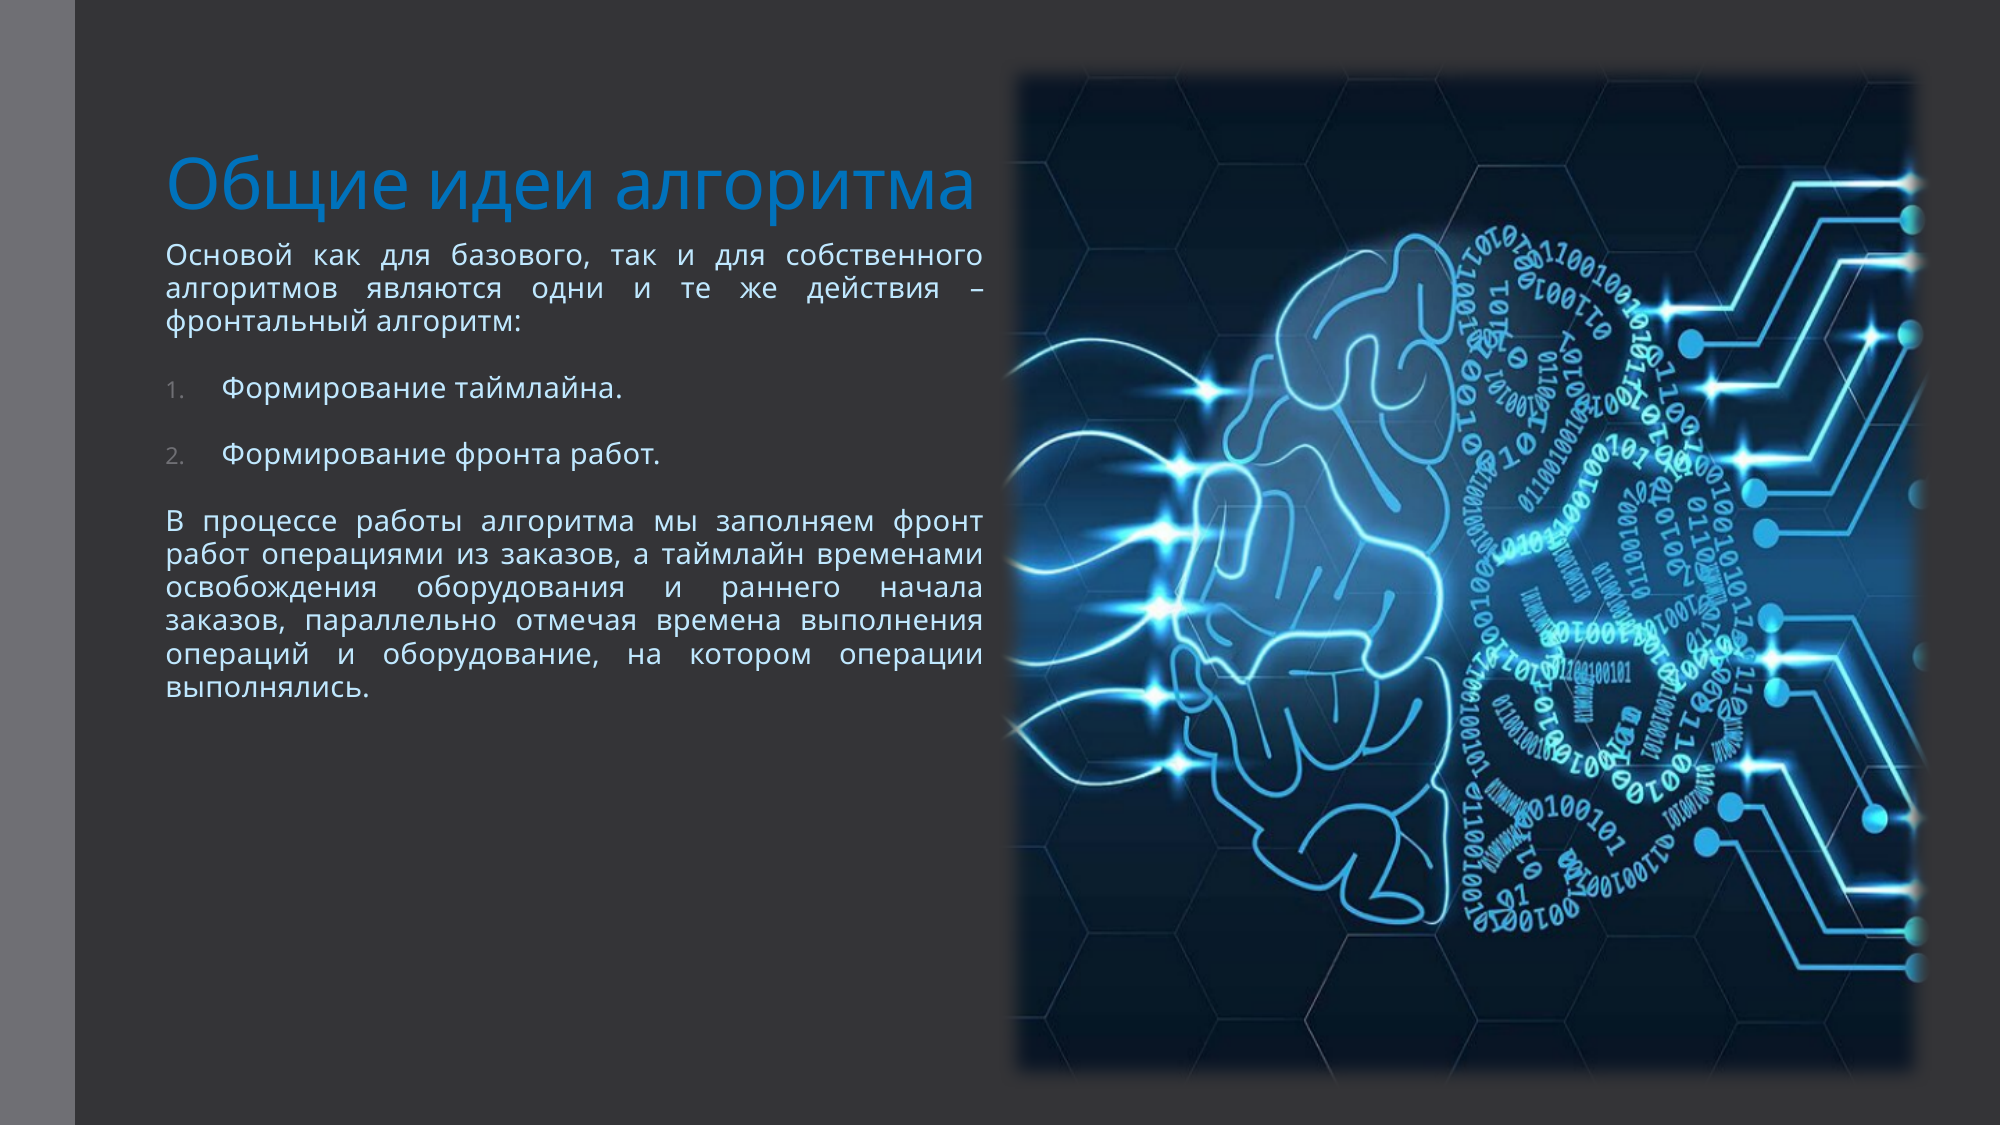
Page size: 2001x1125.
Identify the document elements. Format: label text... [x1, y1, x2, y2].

picture [999, 57, 1933, 1091]
title Общие идеи алгоритма [150, 123, 992, 231]
subtitle Основой как для базового, так и для собственного алгоритмов являются одни и те же действия – фронтальный алгоритм: Формирование таймлайна. Формирование фронта работ. В процессе работы алгоритма мы заполняем фронт работ операциями из заказов, а таймлайн временами освобождения оборудования и раннего начала заказов, параллельно отмечая времена выполнения операций и оборудование, на котором операции выполнялись. [150, 231, 1000, 1112]
